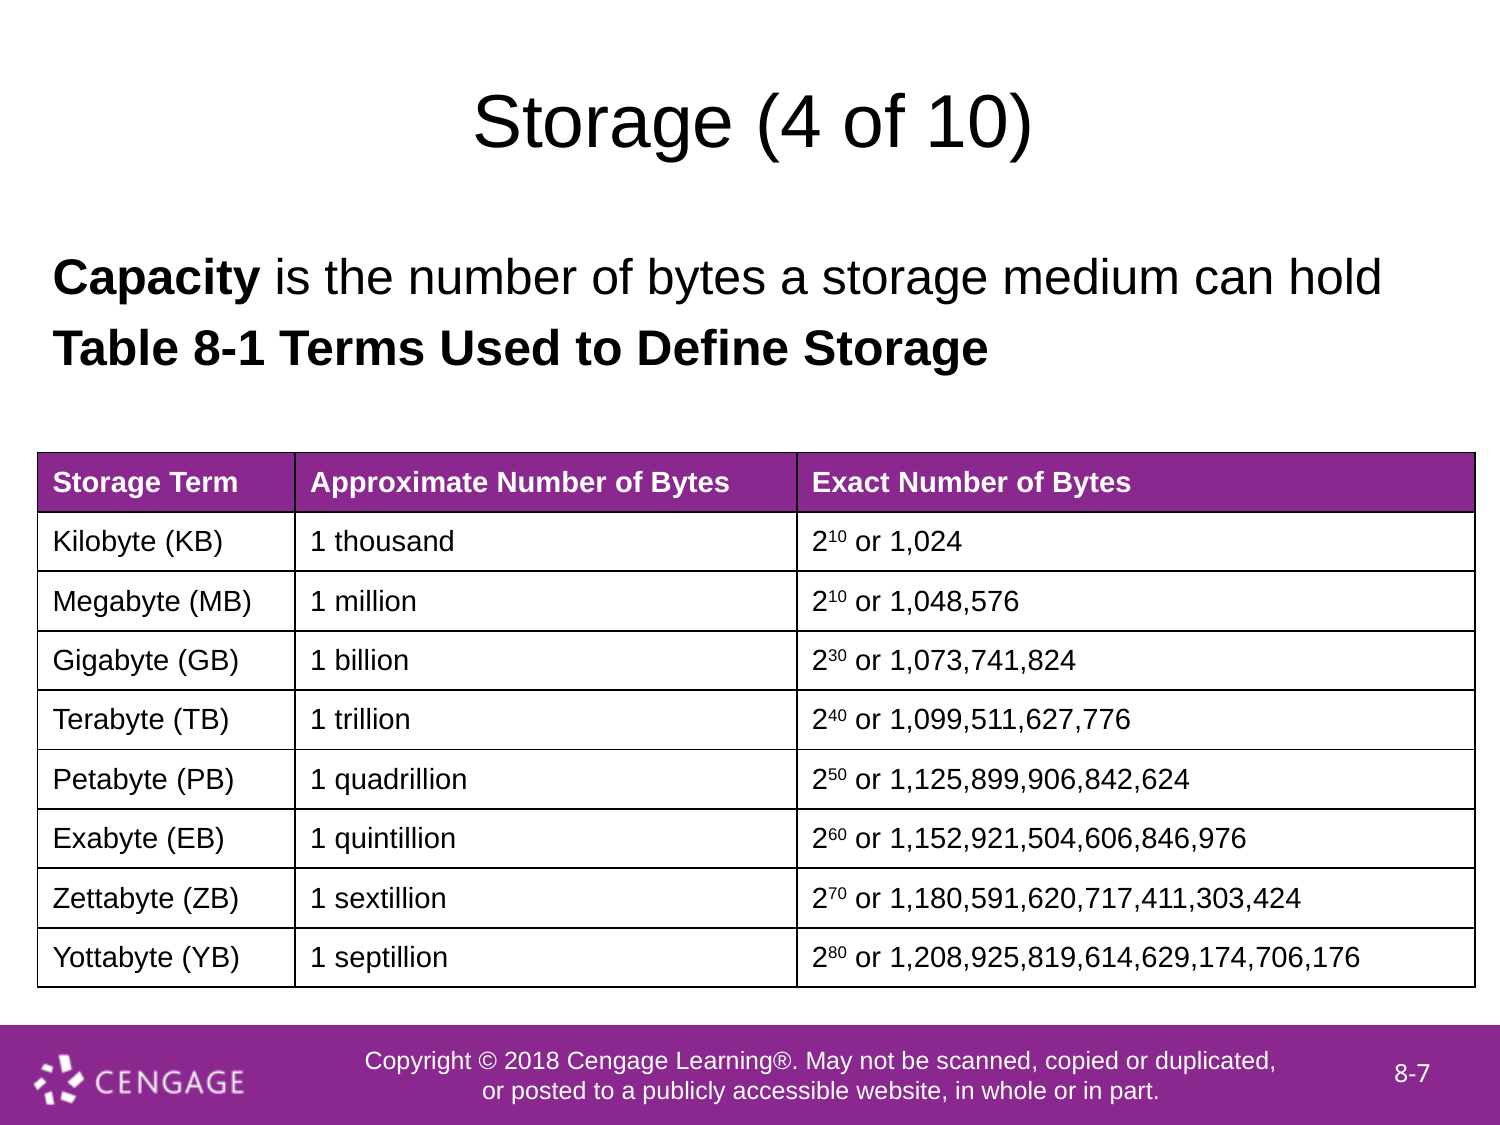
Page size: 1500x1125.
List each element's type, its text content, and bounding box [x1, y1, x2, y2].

table_cell Yottabyte (YB) [38, 929, 294, 986]
title Storage (4 of 10) [94, 35, 1413, 200]
table_header Approximate Number of Bytes [296, 453, 796, 511]
table_cell 1 million [296, 572, 796, 630]
table_cell Gigabyte (GB) [38, 632, 294, 689]
list Capacity is the number of bytes a storage medium can hold Table 8-1 Terms Used to Define Storage [37, 237, 1425, 413]
table_cell 1 sextillion [296, 869, 796, 927]
table_cell Terabyte (TB) [38, 691, 294, 749]
table_header Storage Term [38, 453, 294, 511]
table_cell 260 or 1,152,921,504,606,846,976 [798, 810, 1474, 867]
table_cell 1 thousand [296, 513, 796, 570]
table_cell 1 quadrillion [296, 750, 796, 808]
table_cell 1 quintillion [296, 810, 796, 867]
table_cell Megabyte (MB) [38, 572, 294, 630]
table_cell Exabyte (EB) [38, 810, 294, 867]
table_cell 210 or 1,048,576 [798, 572, 1474, 630]
table_cell 230 or 1,073,741,824 [798, 632, 1474, 689]
table_cell 240 or 1,099,511,627,776 [798, 691, 1474, 749]
table_cell Kilobyte (KB) [38, 513, 294, 570]
table_cell 270 or 1,180,591,620,717,411,303,424 [798, 869, 1474, 927]
table_cell 210 or 1,024 [798, 513, 1474, 570]
table_cell 1 trillion [296, 691, 796, 749]
table_cell 1 septillion [296, 929, 796, 986]
picture [24, 1045, 249, 1113]
table_header Exact Number of Bytes [798, 453, 1474, 511]
table_cell 280 or 1,208,925,819,614,629,174,706,176 [798, 929, 1474, 986]
table_cell 250 or 1,125,899,906,842,624 [798, 750, 1474, 808]
table_cell Petabyte (PB) [38, 750, 294, 808]
table_cell 1 billion [296, 632, 796, 689]
table_cell Zettabyte (ZB) [38, 869, 294, 927]
